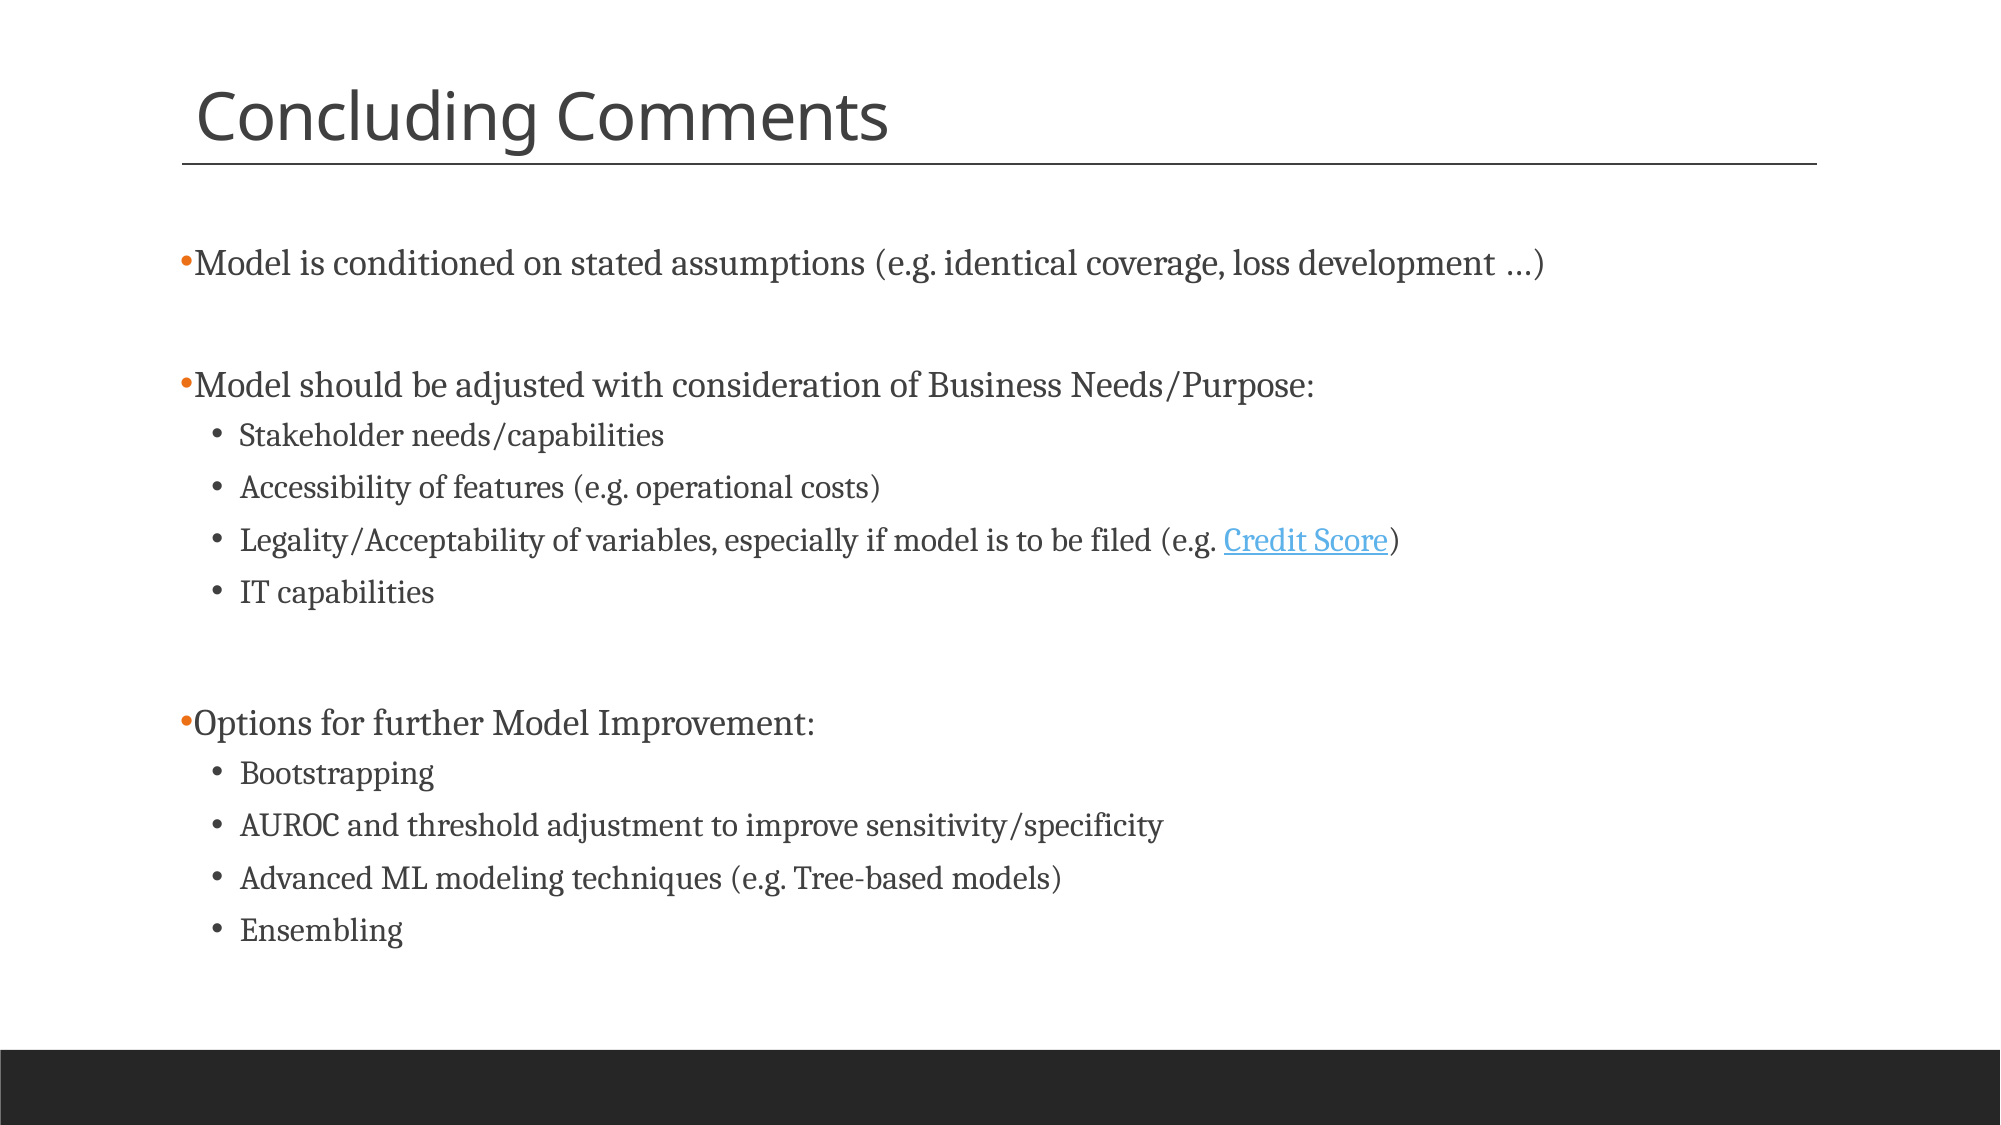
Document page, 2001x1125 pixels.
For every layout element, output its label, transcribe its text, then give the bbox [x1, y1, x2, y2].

title Concluding Comments [180, 70, 1830, 163]
list Model is conditioned on stated assumptions (e.g. identical coverage, loss development …) Model should be adjusted with consideration of Business Needs/Purpose: Stakeholder needs/capabilities Accessibility of features (e.g. operational costs) Legality/Acceptability of variables, especially if model is to be filed (e.g. Credit Score) IT capabilities Options for further Model Improvement: Bootstrapping AUROC and threshold adjustment to improve sensitivity/specificity Advanced ML modeling techniques (e.g. Tree-based models) Ensembling [180, 225, 1830, 963]
